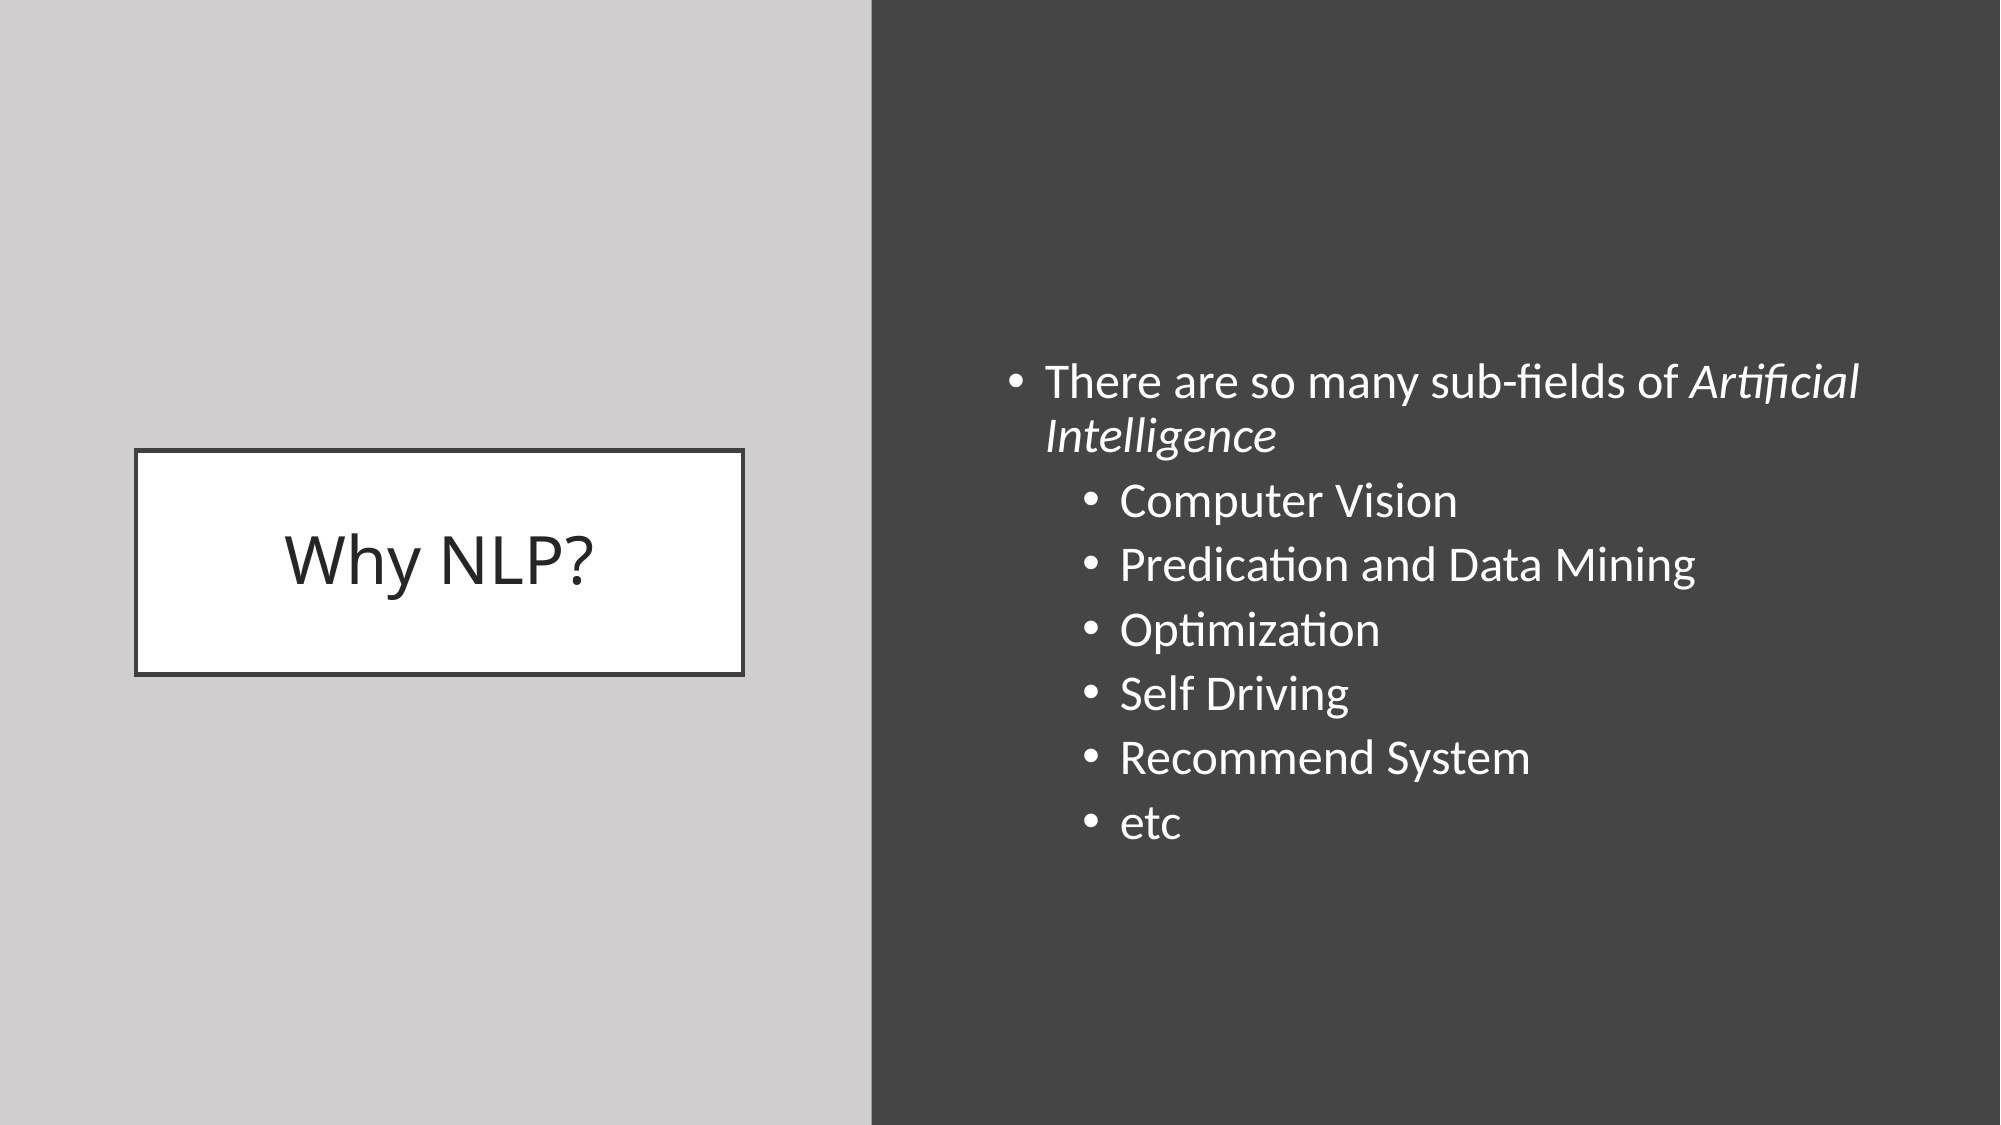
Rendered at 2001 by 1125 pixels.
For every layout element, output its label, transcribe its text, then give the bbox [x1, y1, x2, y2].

title Why NLP? [136, 450, 743, 675]
list There are so many sub-fields of Artificial Intelligence Computer Vision Predication and Data Mining Optimization Self Driving Recommend System etc [992, 131, 1880, 994]
text_box [0, 0, 873, 1125]
